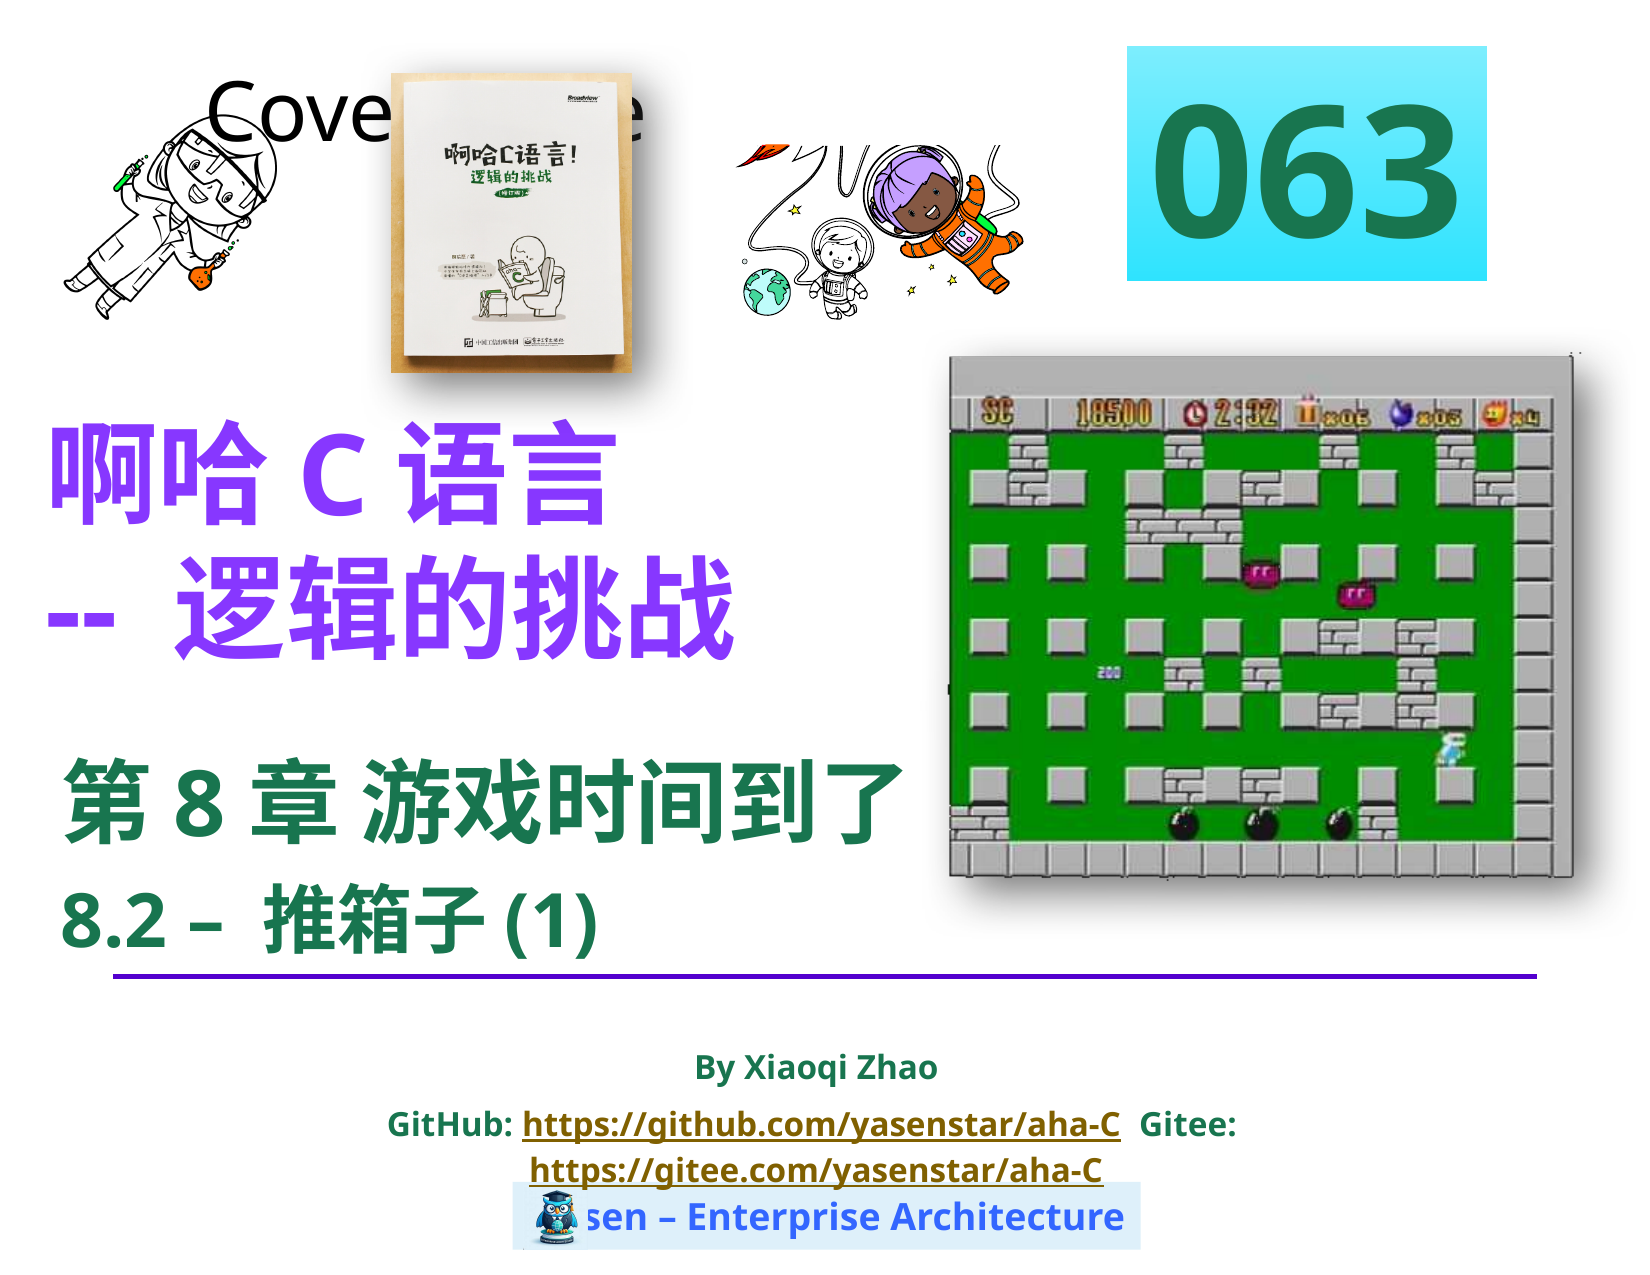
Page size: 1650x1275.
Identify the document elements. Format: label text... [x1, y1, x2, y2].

title Cover page [27, 62, 405, 310]
text_box 063 [1127, 46, 1487, 281]
picture [28, 73, 321, 366]
picture [902, 351, 1617, 887]
text_box 啊哈C语言 -- 逻辑的挑战 [45, 402, 886, 680]
picture [523, 1185, 588, 1250]
text_box By Xiaoqi Zhao GitHub: https://github.com/yasenstar/aha-C Gitee: https://gitee.com/yasenstar/aha-C [113, 1038, 1520, 1159]
picture [391, 73, 632, 373]
text_box 第8章 游戏时间到了 8.2 – 推箱子(1) [45, 737, 1428, 973]
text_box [735, 144, 1024, 320]
title Cover page [649, 62, 825, 310]
